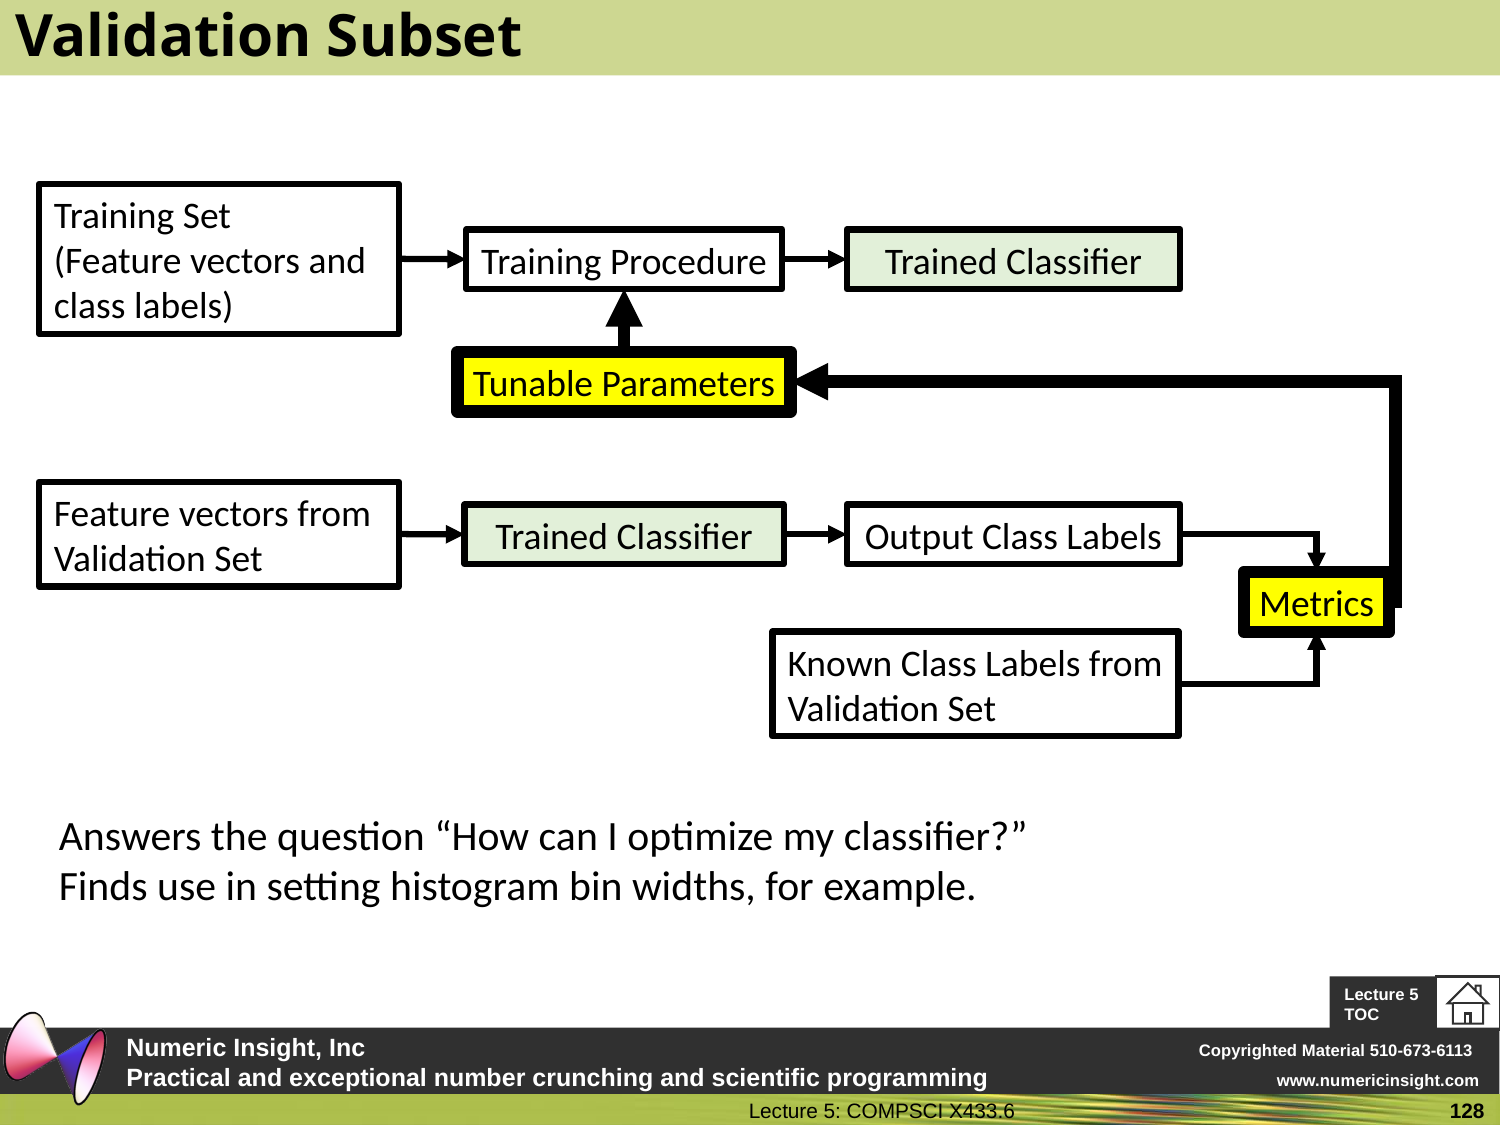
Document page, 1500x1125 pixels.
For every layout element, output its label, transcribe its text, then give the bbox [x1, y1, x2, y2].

text_box Training Set (Feature vectors and class labels) [39, 183, 399, 334]
title Validation Subset [0, 0, 1500, 76]
text_box Metrics [1243, 603, 1390, 632]
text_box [791, 382, 1390, 603]
text_box Answers the question “How can I optimize my classifier?” Finds use in setting histogram bin widths, for example. [43, 801, 1456, 917]
picture [0, 1007, 1500, 1125]
text_box Tunable Parameters [457, 351, 791, 412]
text_box Trained Classifier [846, 229, 1181, 290]
text_box Known Class Labels from Validation Set [772, 631, 1179, 737]
text_box Training Procedure [466, 229, 783, 290]
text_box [1180, 631, 1317, 685]
text_box Trained Classifier [464, 504, 784, 565]
text_box Feature vectors from Validation Set [39, 481, 399, 587]
